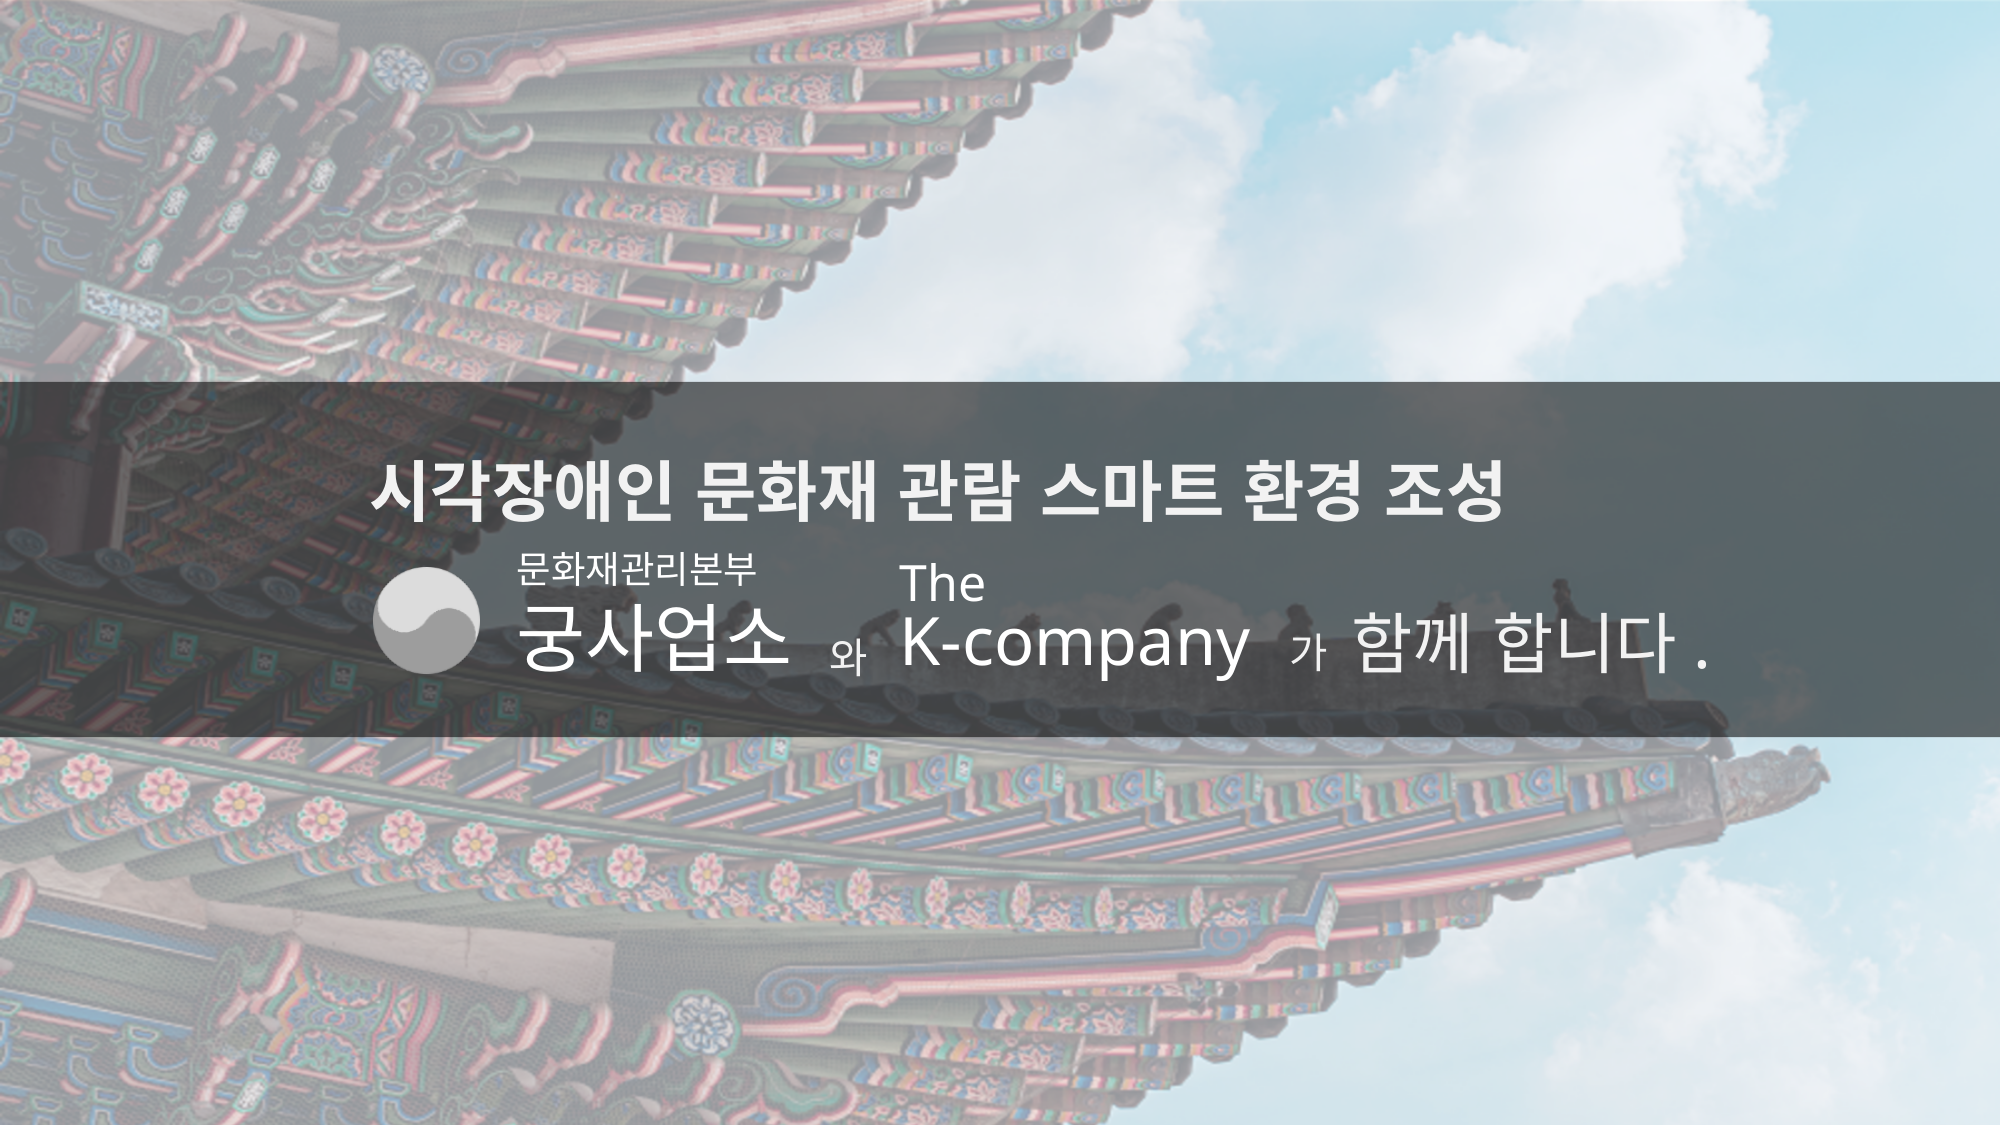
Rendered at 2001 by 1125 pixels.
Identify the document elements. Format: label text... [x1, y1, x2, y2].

text_box [0, 738, 2000, 1125]
text_box 와 [814, 624, 894, 690]
text_box [0, 381, 2000, 738]
text_box The K-company [884, 543, 1376, 686]
text_box 가 함께 합니다. [1274, 594, 1702, 689]
picture [373, 567, 480, 674]
text_box 문화재관리본부 궁사업소 [502, 538, 809, 689]
text_box 시각장애인 문화재 관람 스마트 환경 조성 [354, 442, 1524, 538]
text_box [0, 0, 2000, 381]
